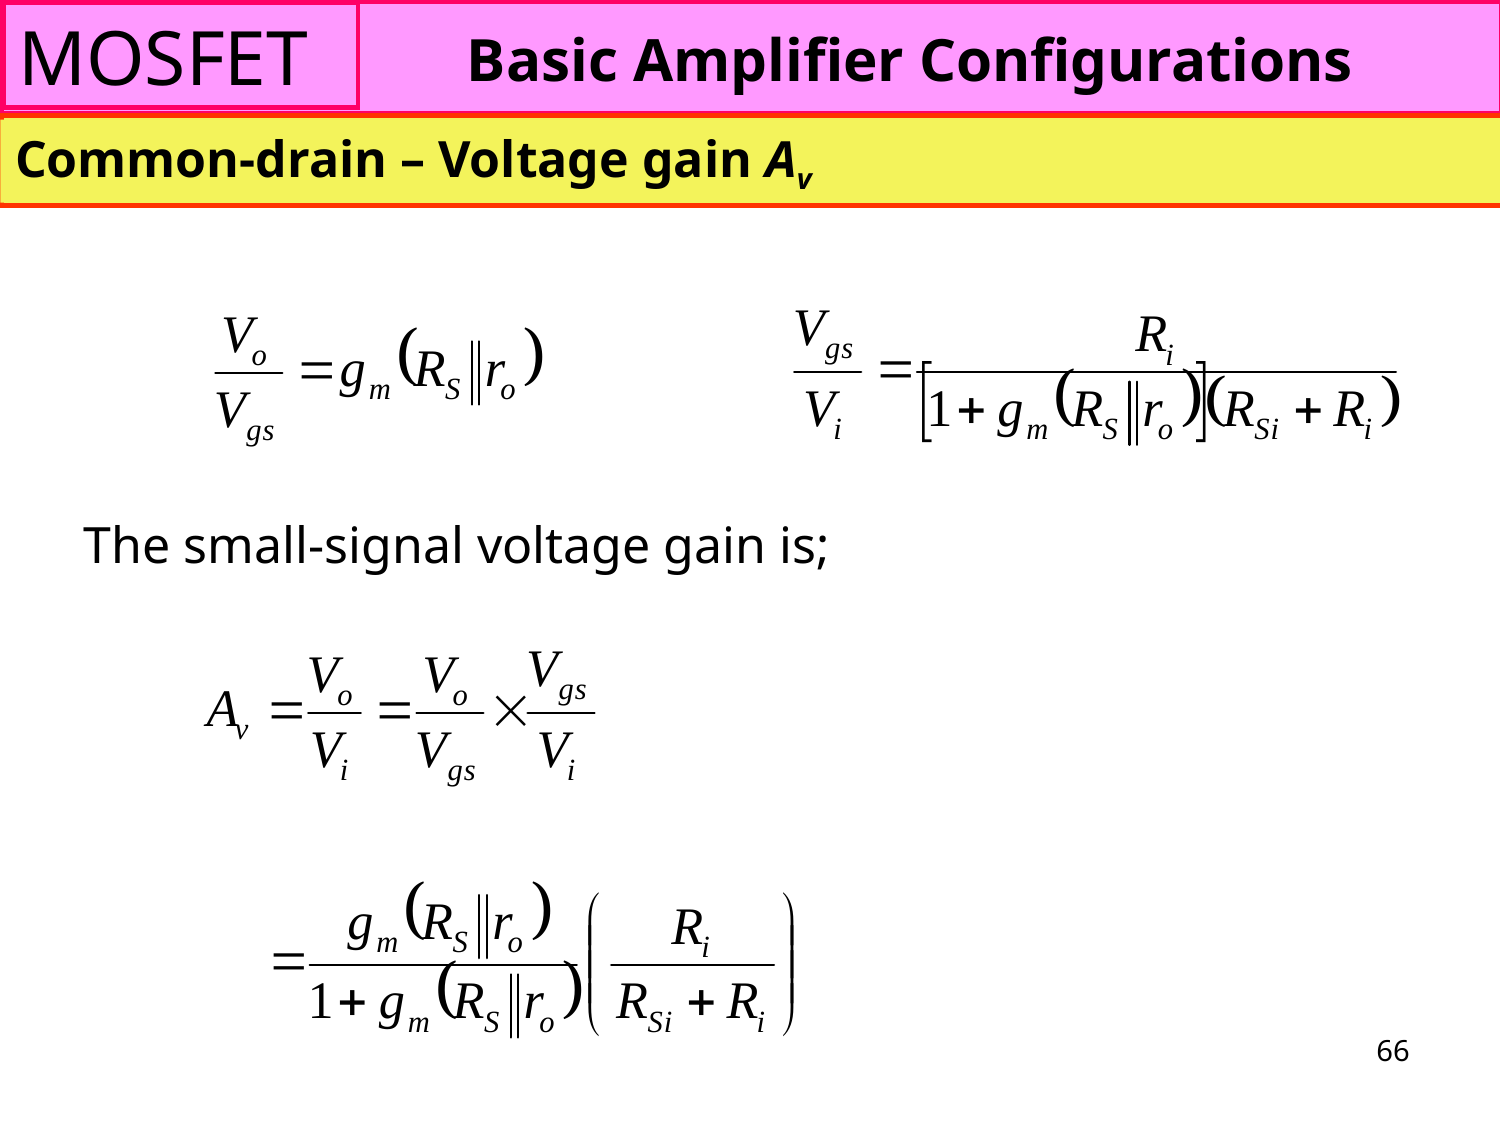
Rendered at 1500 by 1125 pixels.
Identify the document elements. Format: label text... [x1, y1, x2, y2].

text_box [194, 633, 810, 1048]
text_box Basic Amplifier Configurations [452, 15, 1368, 101]
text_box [206, 302, 543, 457]
text_box The small-signal voltage gain is; [69, 506, 846, 582]
slide_number 66 [1074, 1024, 1426, 1103]
text_box Common-drain – Voltage gain Av [0, 119, 827, 203]
text_box [2, 115, 1500, 206]
text_box [1, 1, 1500, 114]
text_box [785, 292, 1405, 456]
text_box MOSFET [3, 3, 358, 108]
